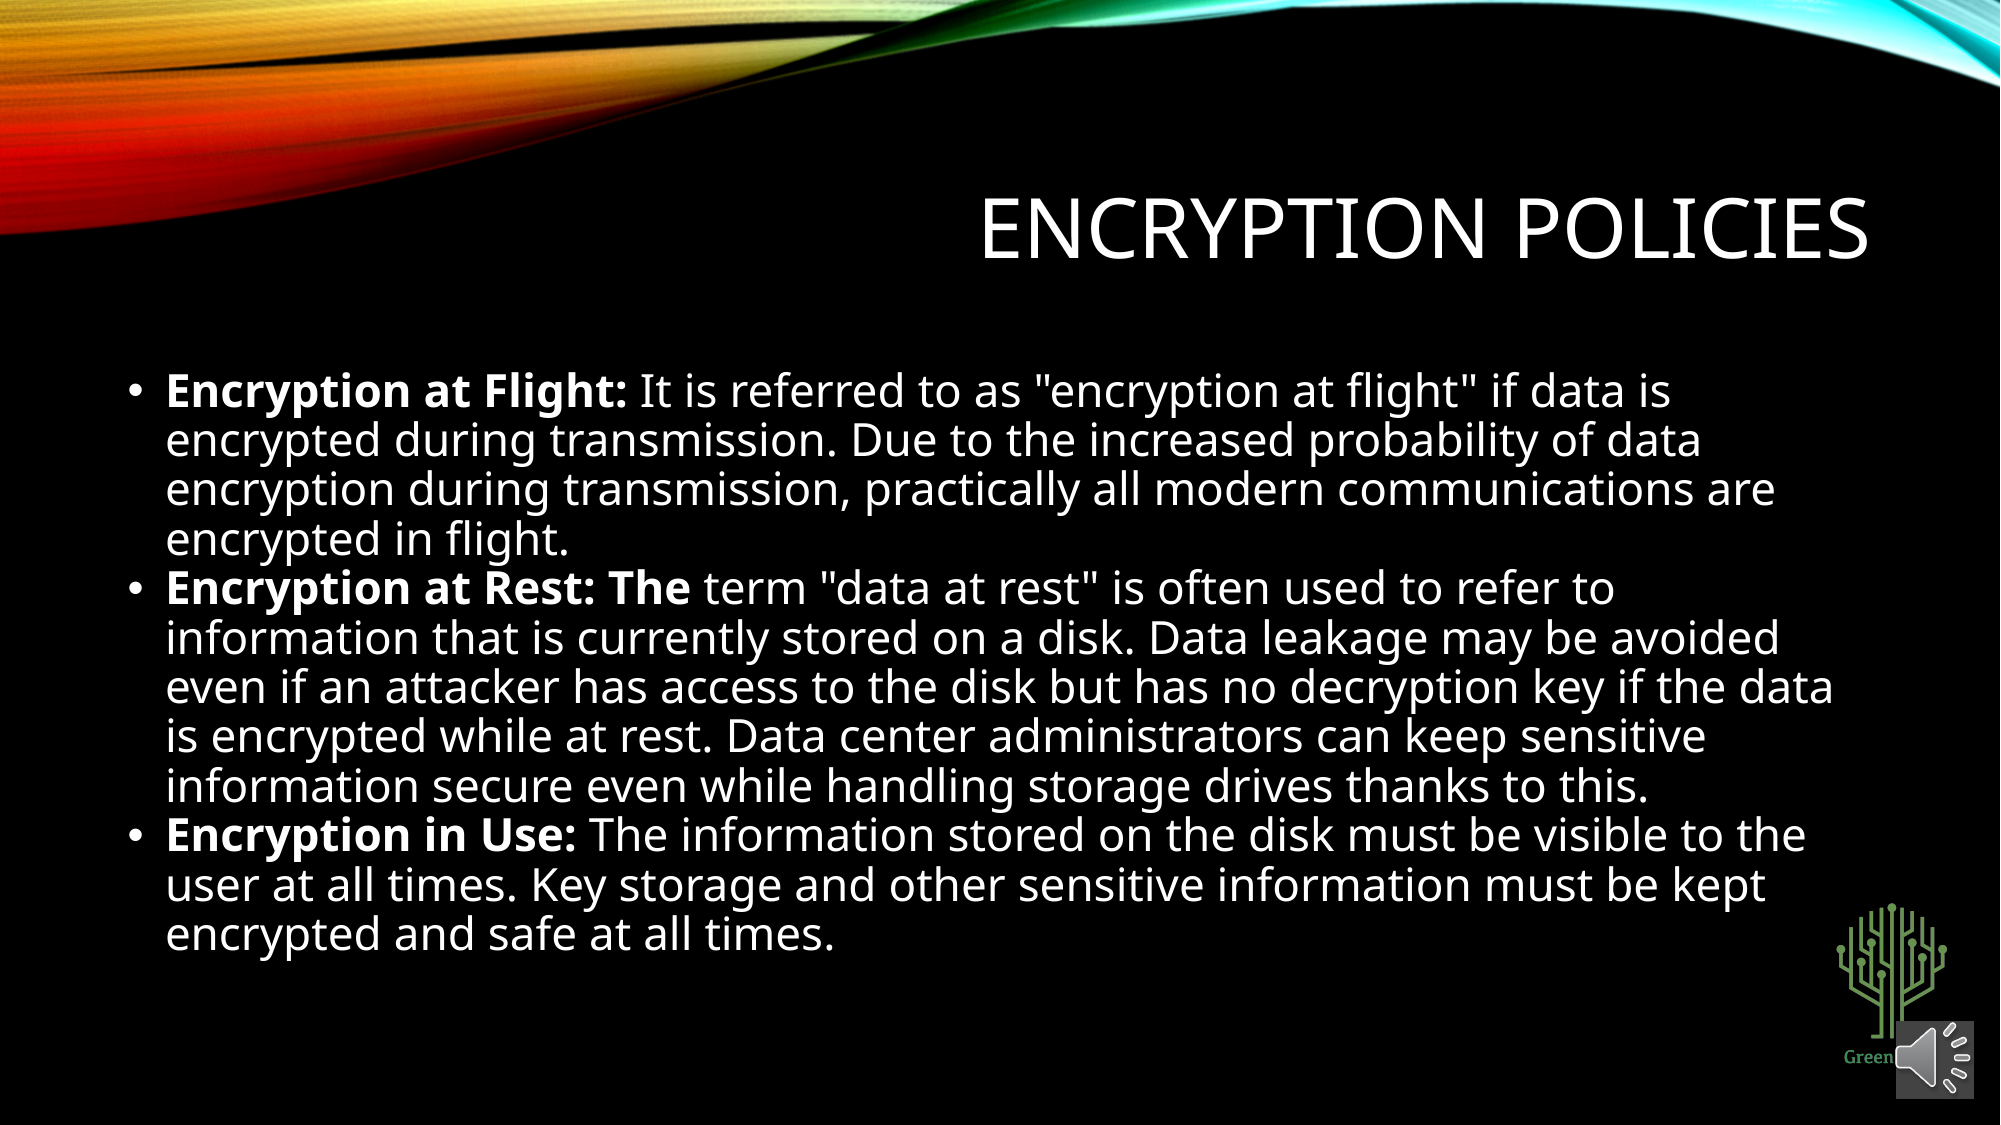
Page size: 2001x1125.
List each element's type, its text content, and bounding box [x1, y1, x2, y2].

list Encryption at Flight: It is referred to as "encryption at flight" if data is encrypted during transmission. Due to the increased probability of data encryption during transmission, practically all modern communications are encrypted in flight. Encryption at Rest: The term "data at rest" is often used to refer to information that is currently stored on a disk. Data leakage may be avoided even if an attacker has access to the disk but has no decryption key if the data is encrypted while at rest. Data center administrators can keep sensitive information secure even while handling storage drives thanks to this. Encryption in Use: The information stored on the disk must be visible to the user at all times. Key storage and other sensitive information must be kept encrypted and safe at all times. [112, 360, 1888, 1021]
picture [0, 0, 2000, 237]
picture [1817, 892, 1976, 1101]
title ENCRYPTION POLICIES [474, 125, 1888, 338]
